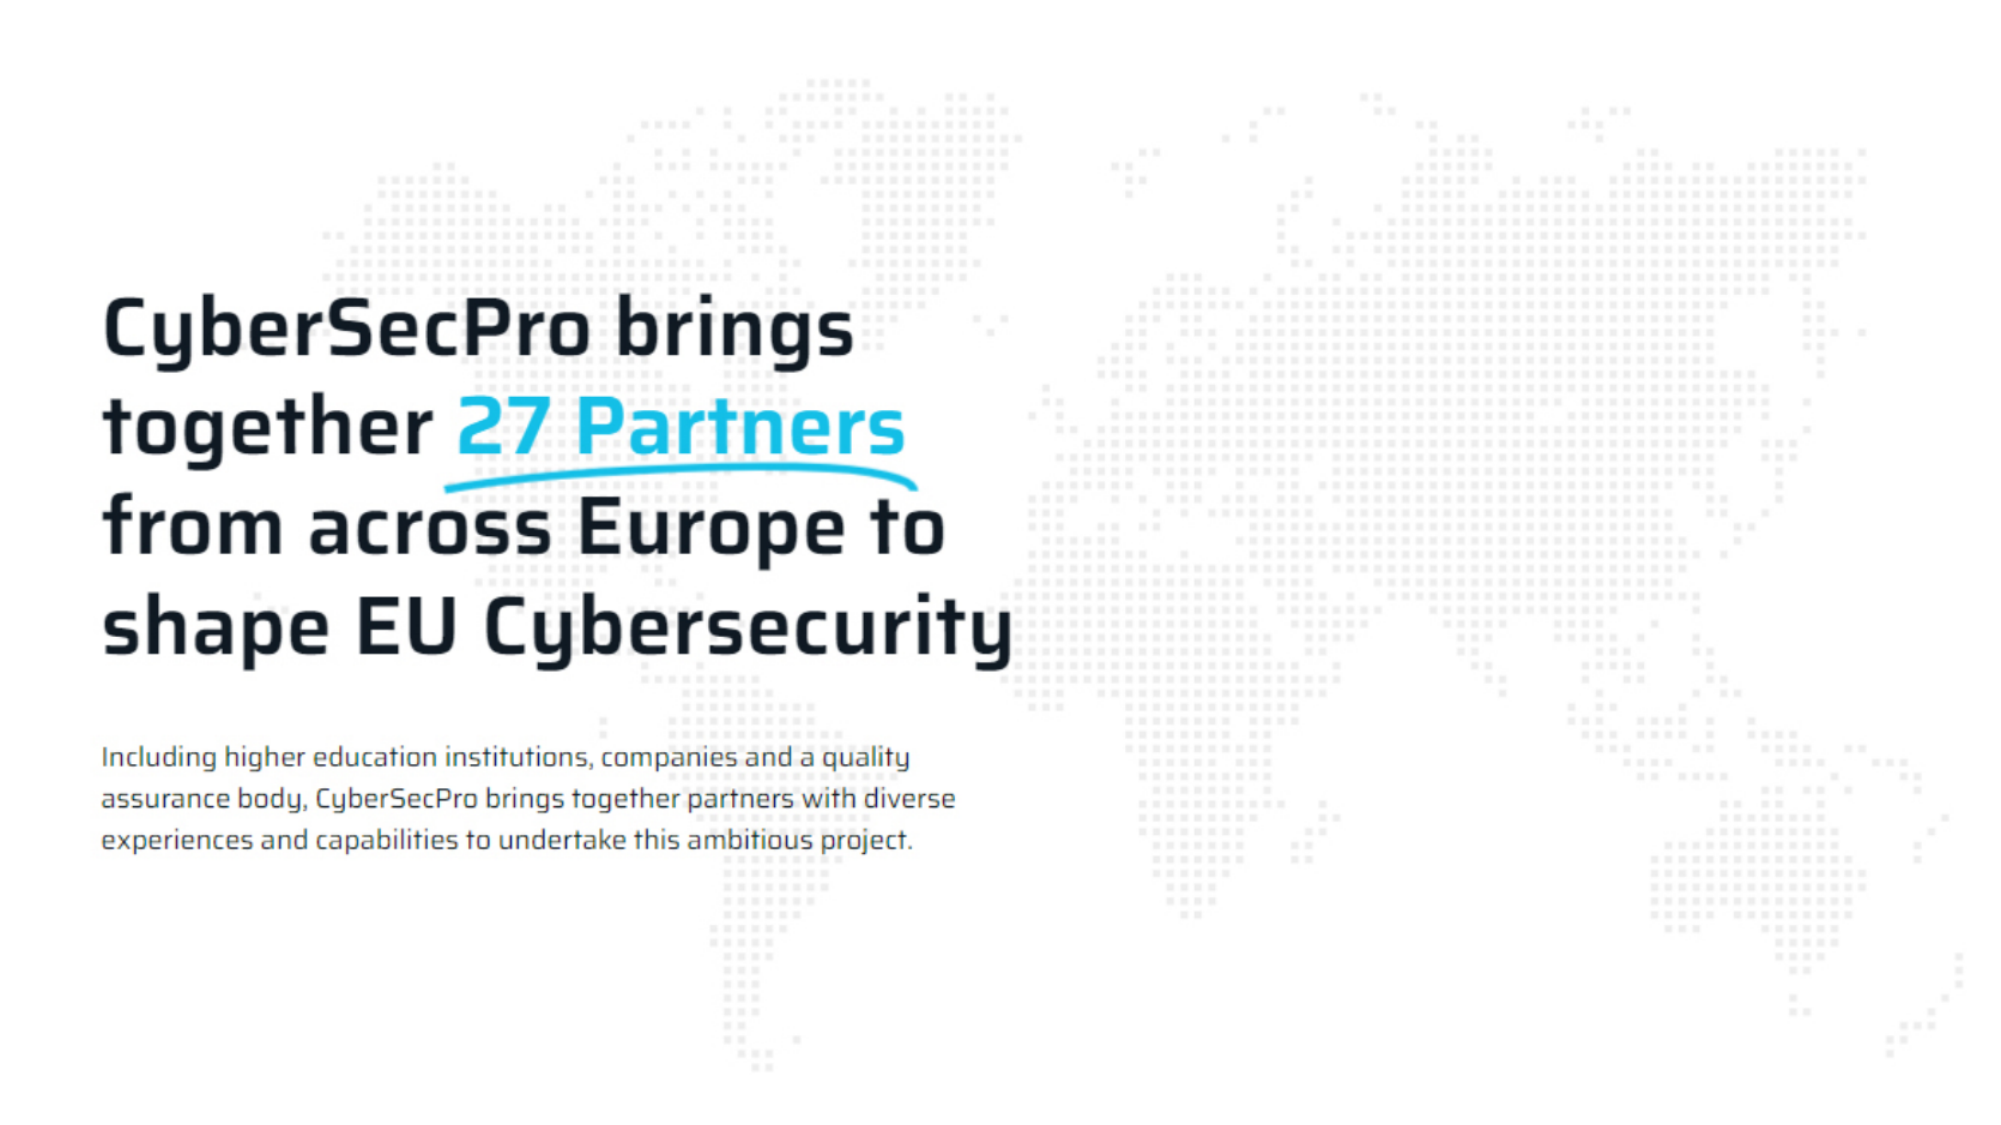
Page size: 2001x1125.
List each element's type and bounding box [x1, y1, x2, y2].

picture [0, 73, 1982, 1075]
